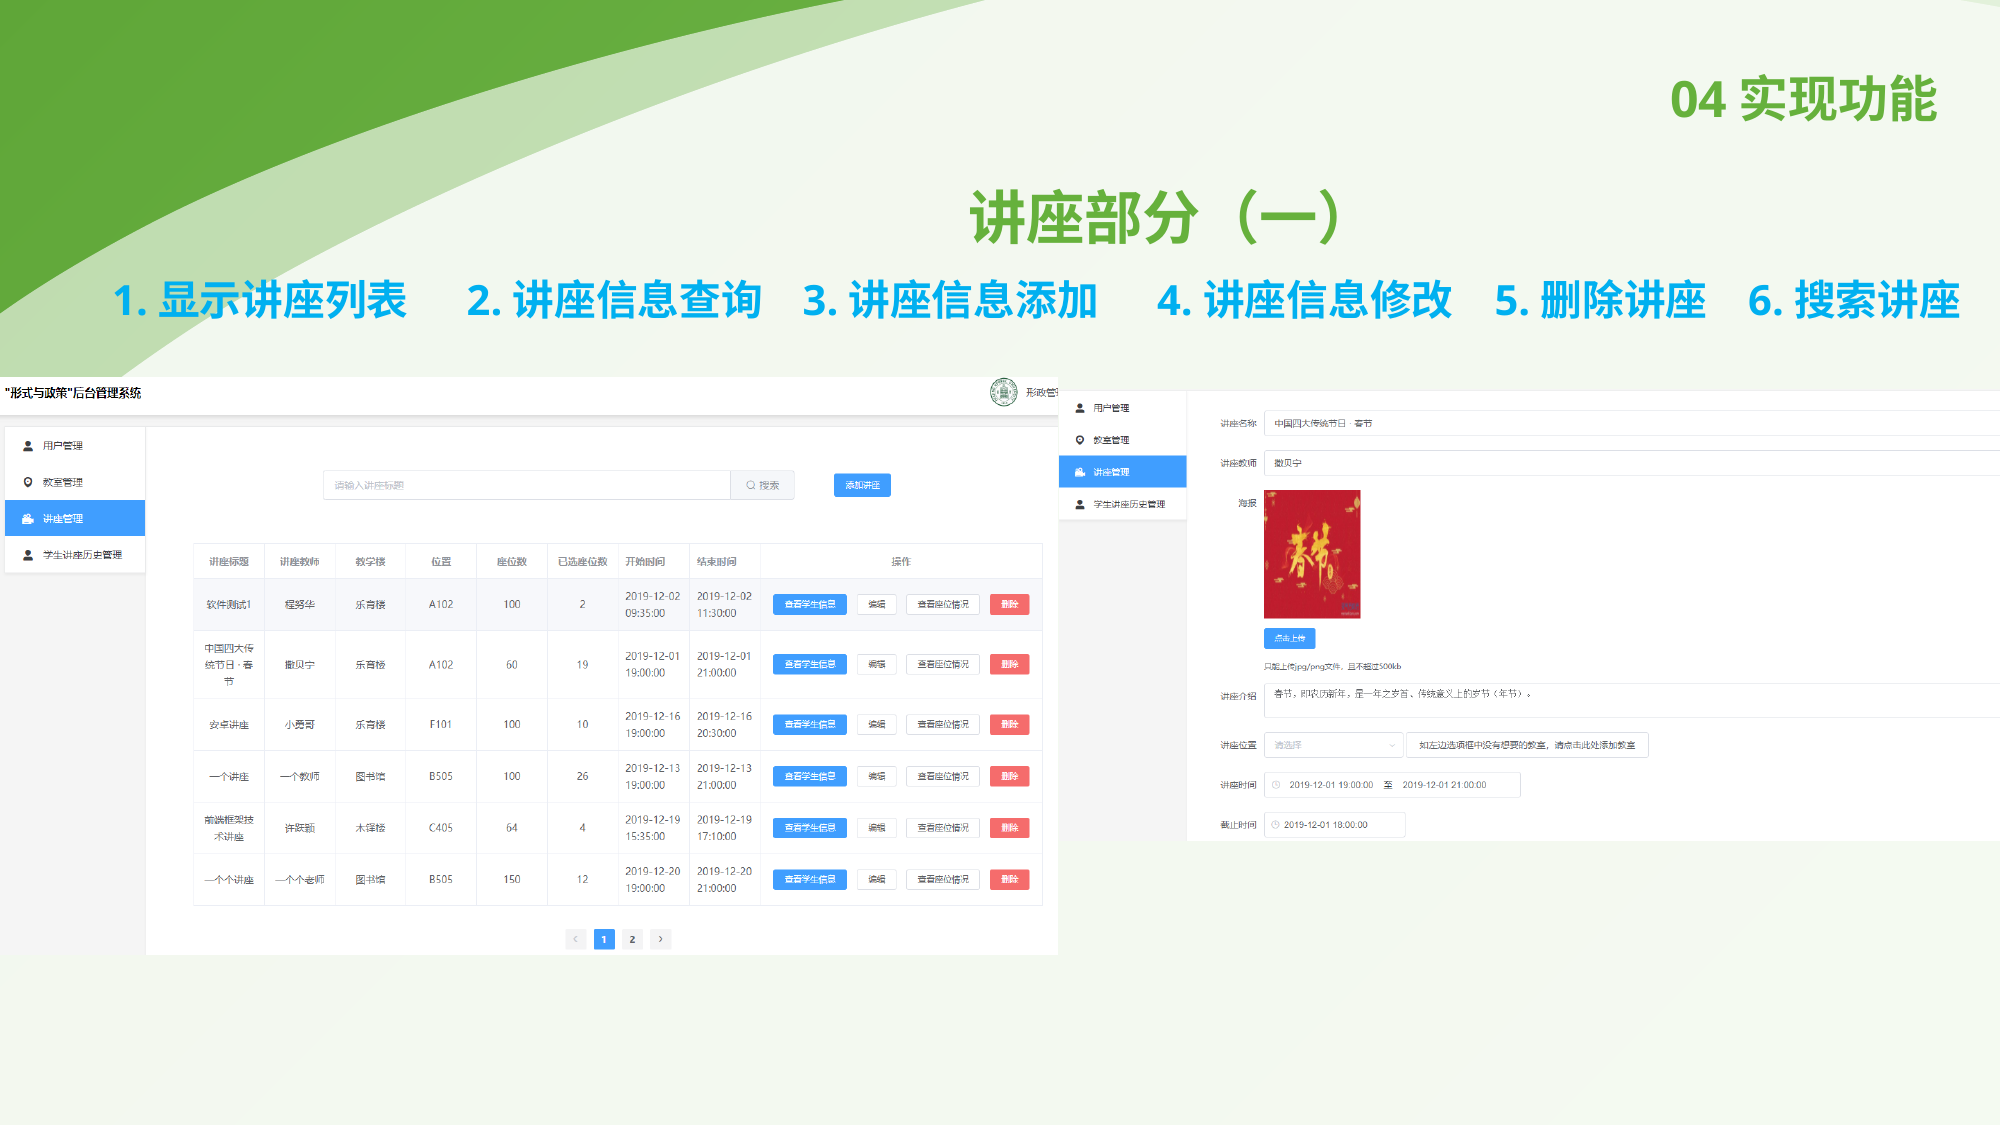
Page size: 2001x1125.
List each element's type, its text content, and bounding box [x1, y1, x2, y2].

text_box 2.讲座信息查询 [451, 251, 778, 332]
text_box 讲座部分（一） [953, 153, 1391, 259]
text_box 4.讲座信息修改 [1142, 251, 1469, 332]
text_box 5.删除讲座 [1479, 251, 1723, 332]
picture [1059, 389, 2000, 841]
list 04实现功能 [1083, 41, 1955, 162]
picture [0, 377, 1058, 955]
text_box 3.讲座信息添加 [787, 251, 1114, 332]
text_box 1.显示讲座列表 [97, 251, 424, 332]
text_box 6.搜索讲座 [1733, 251, 1976, 332]
